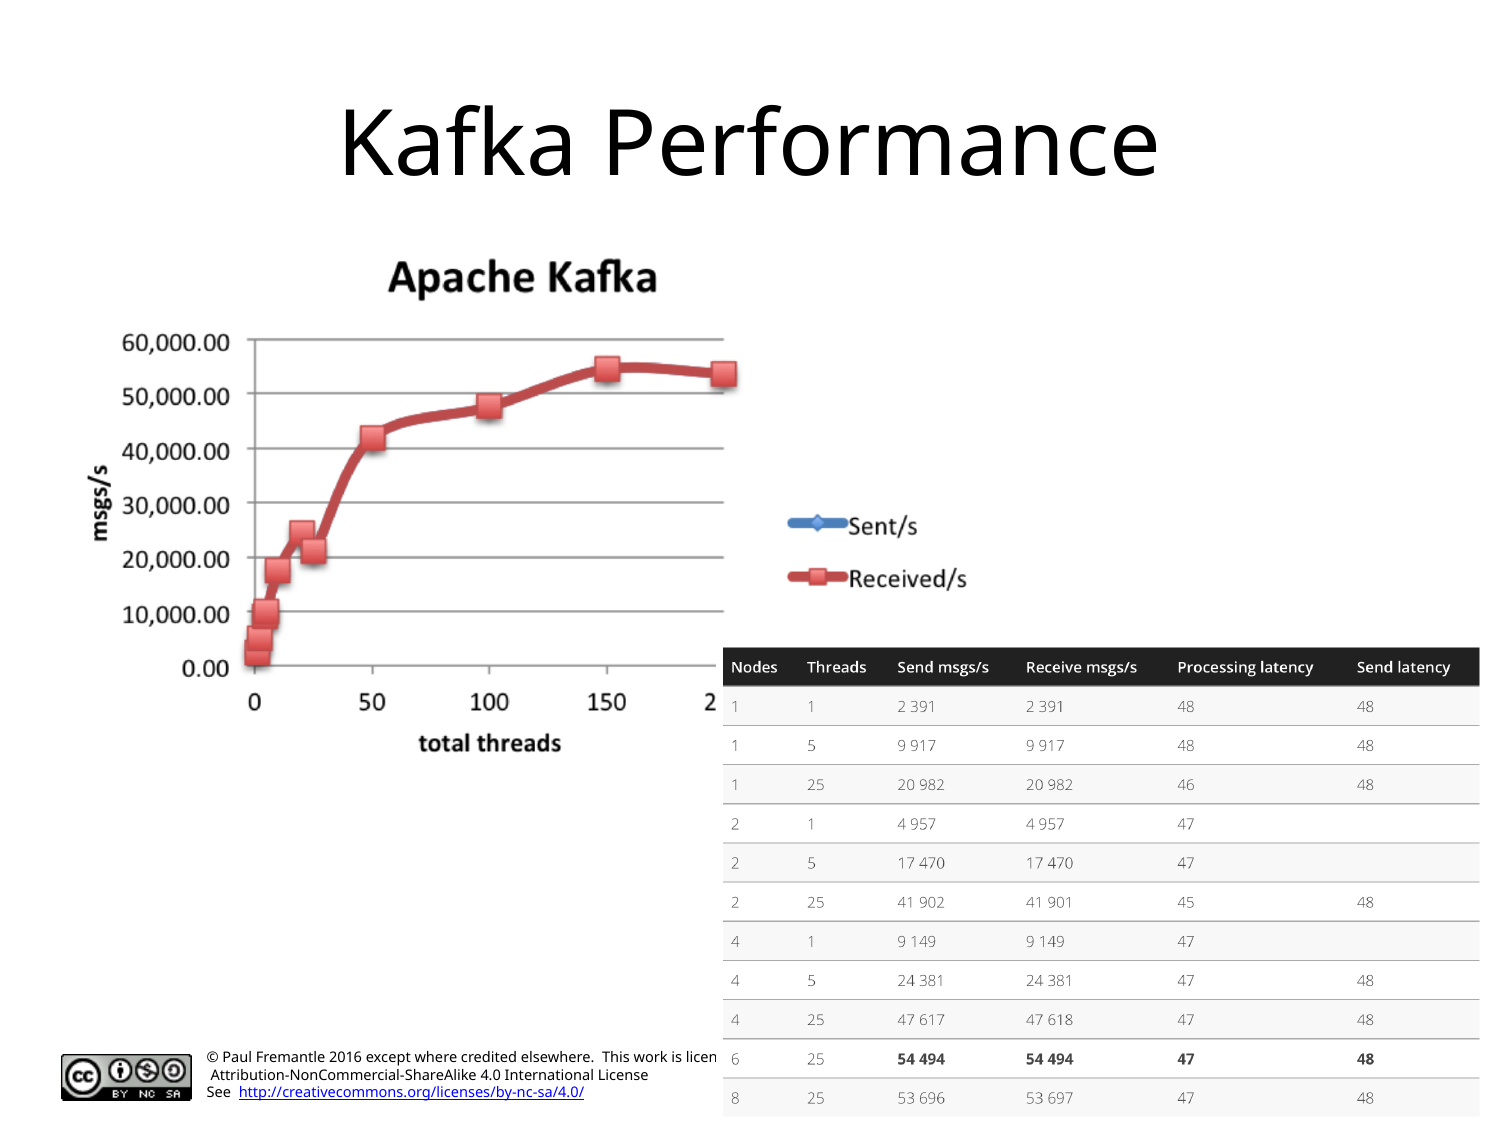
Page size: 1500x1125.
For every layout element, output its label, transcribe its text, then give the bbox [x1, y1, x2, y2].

picture [51, 227, 1490, 1125]
picture [61, 1054, 192, 1101]
title Kafka Performance [75, 45, 1425, 233]
